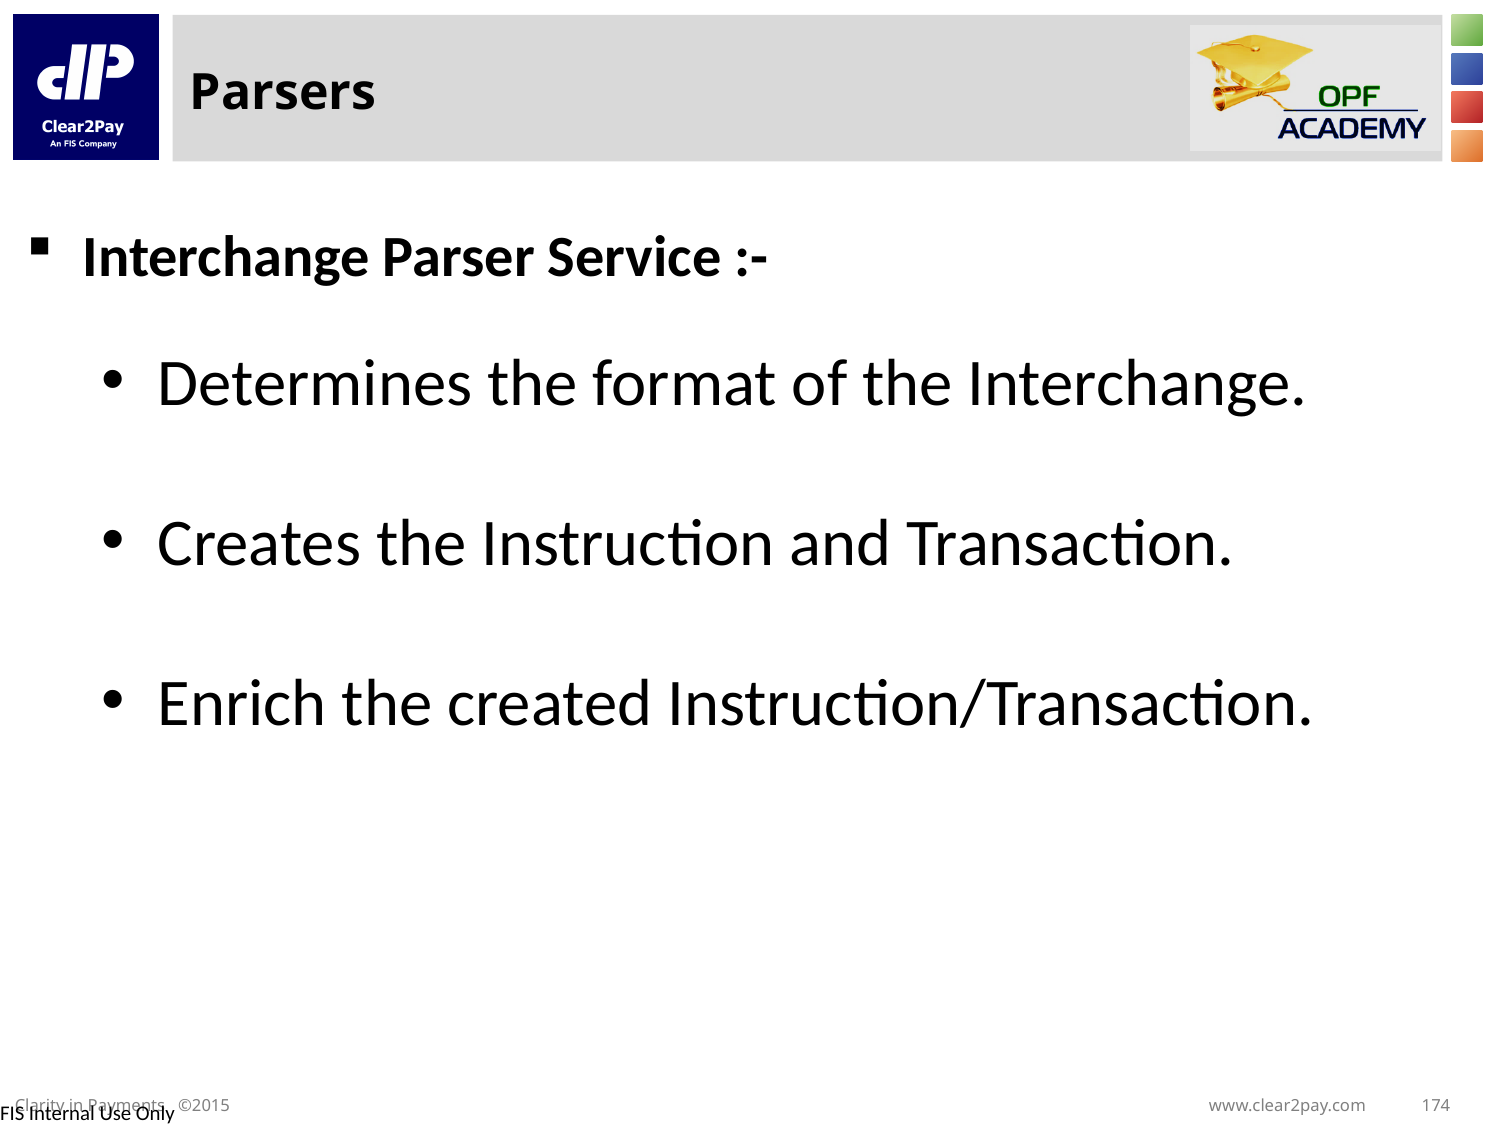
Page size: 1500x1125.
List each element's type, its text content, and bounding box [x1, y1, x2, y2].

title Parsers [174, 24, 1436, 154]
text_box Interchange Parser Service :- Determines the format of the Interchange. Creates the Instruction and Transaction. Enrich the created Instruction/Transaction. [11, 211, 1486, 746]
picture [13, 14, 159, 160]
picture [1436, 25, 1441, 151]
